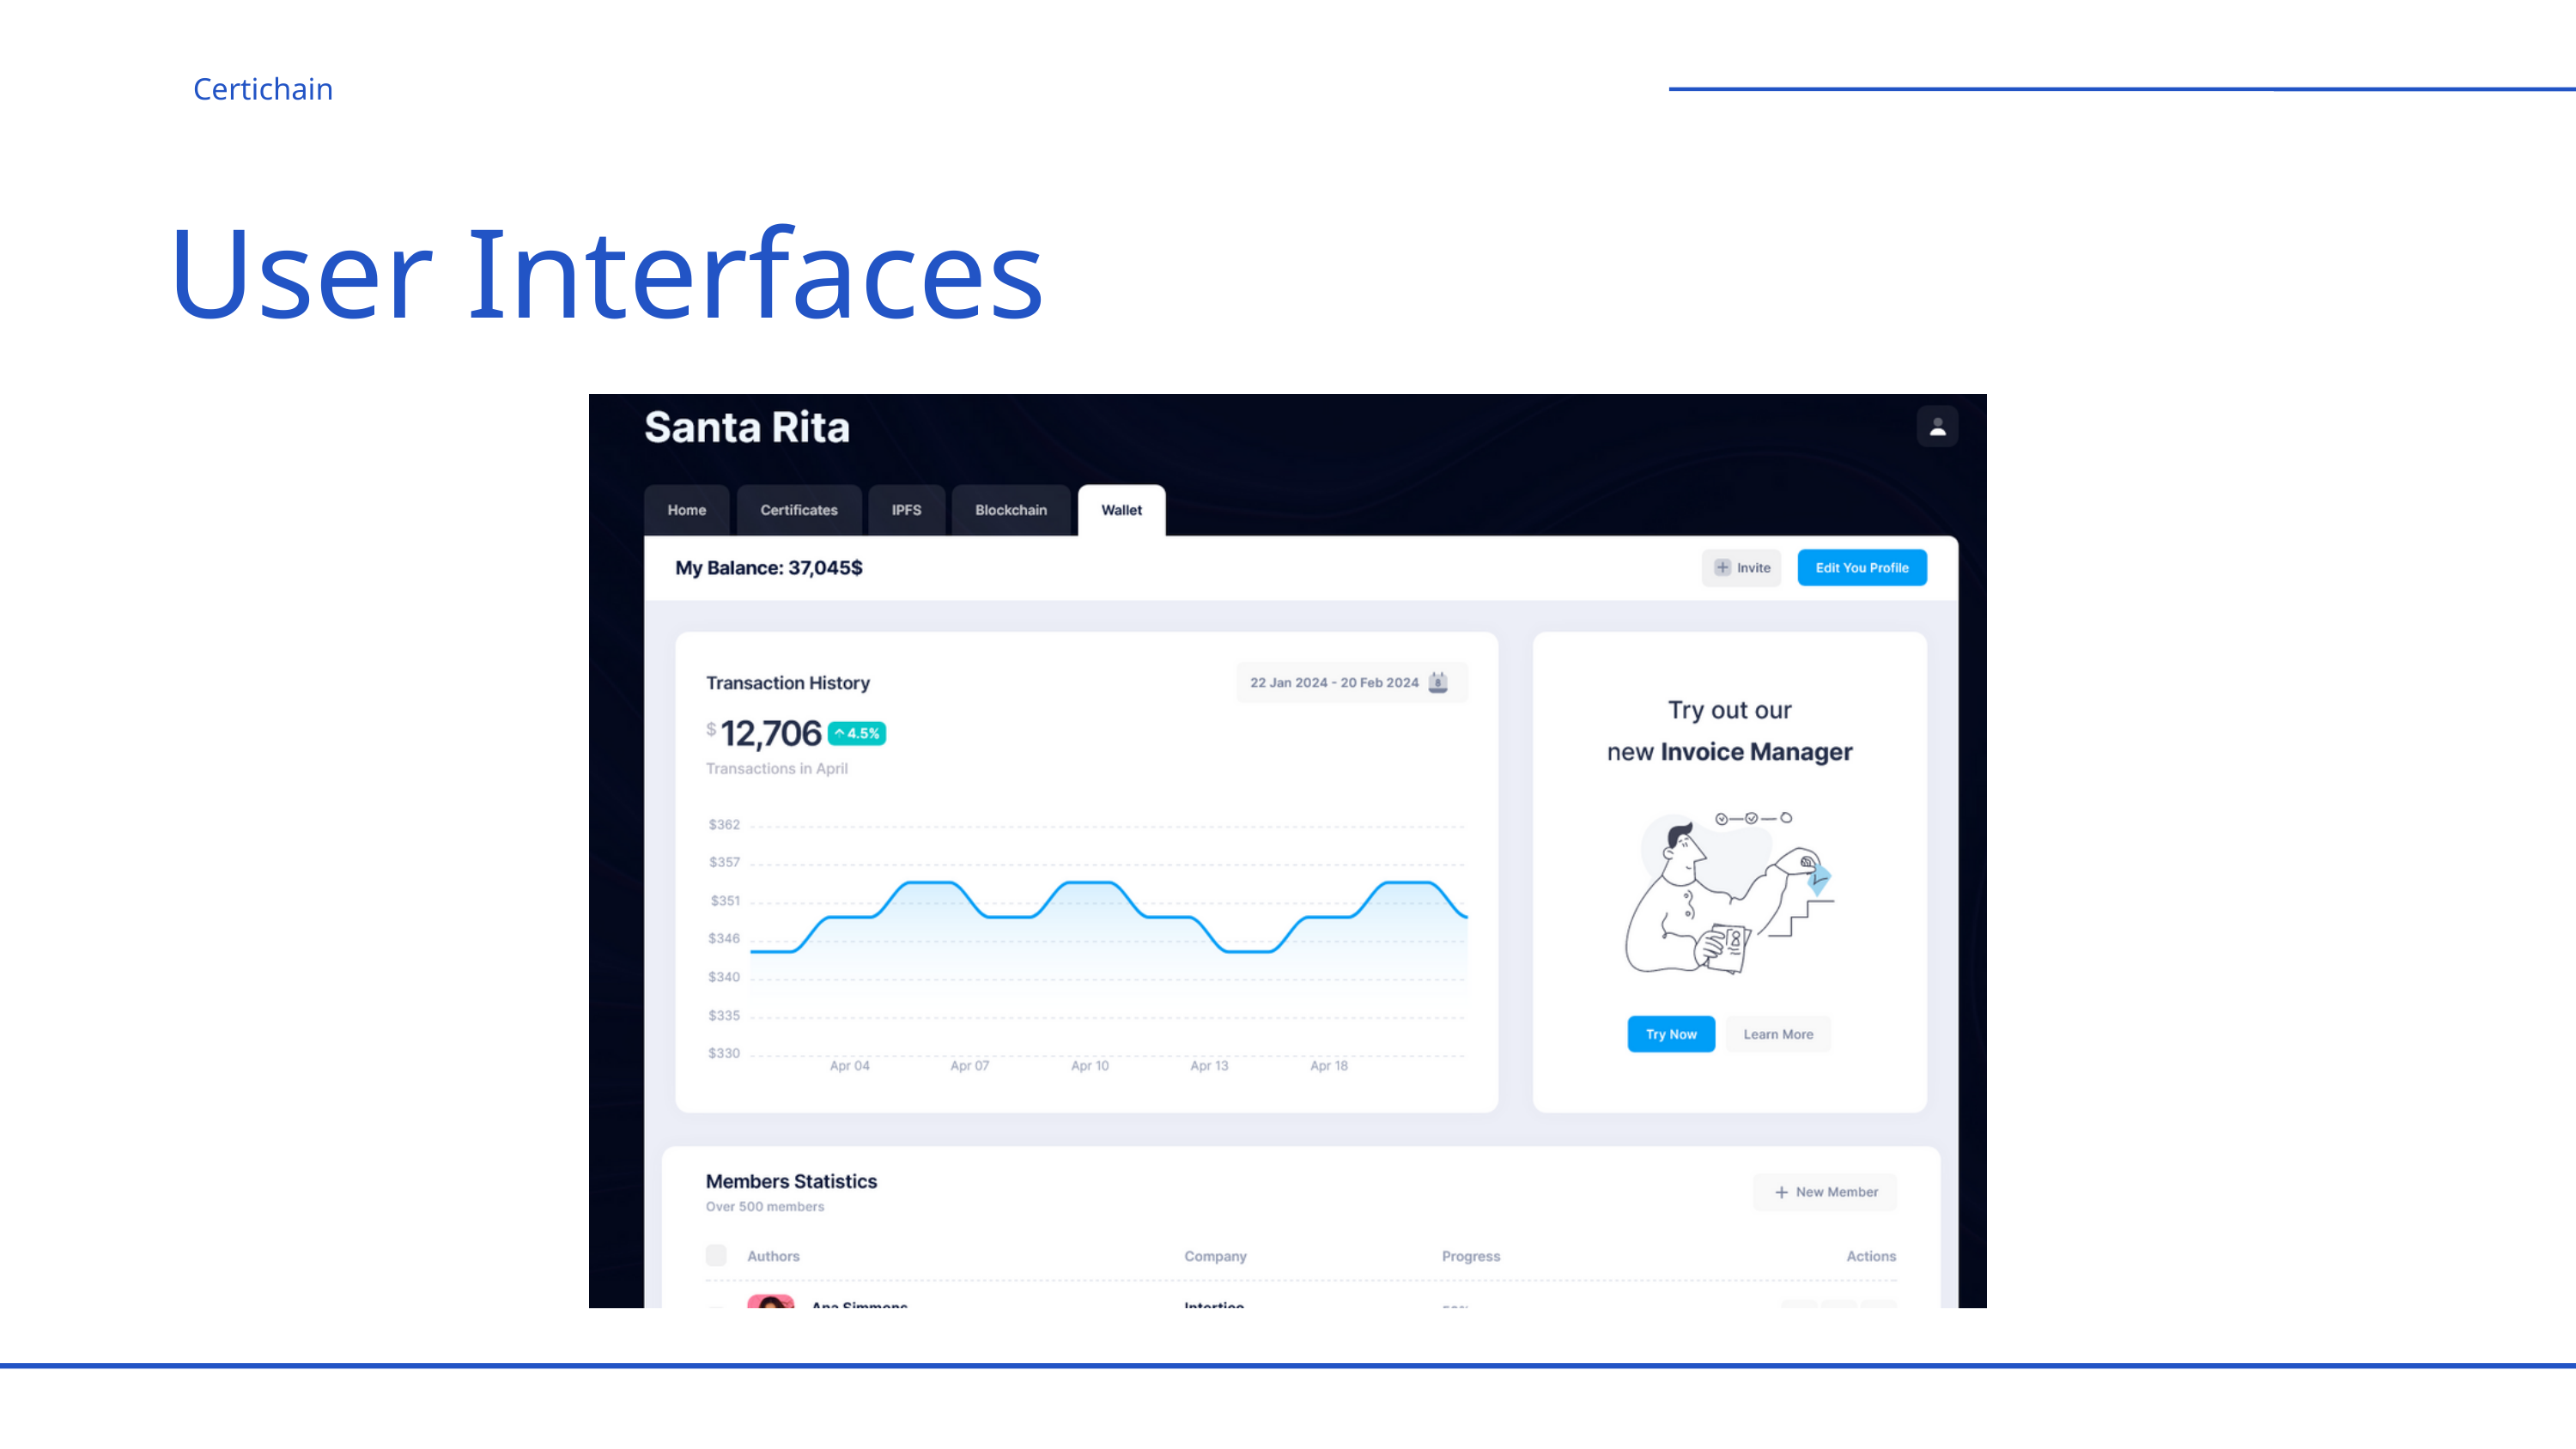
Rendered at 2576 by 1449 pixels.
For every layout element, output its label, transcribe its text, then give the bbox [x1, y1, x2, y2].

text_box [589, 394, 1987, 1308]
text_box Certichain [192, 64, 434, 106]
text_box User Interfaces [166, 171, 1519, 343]
